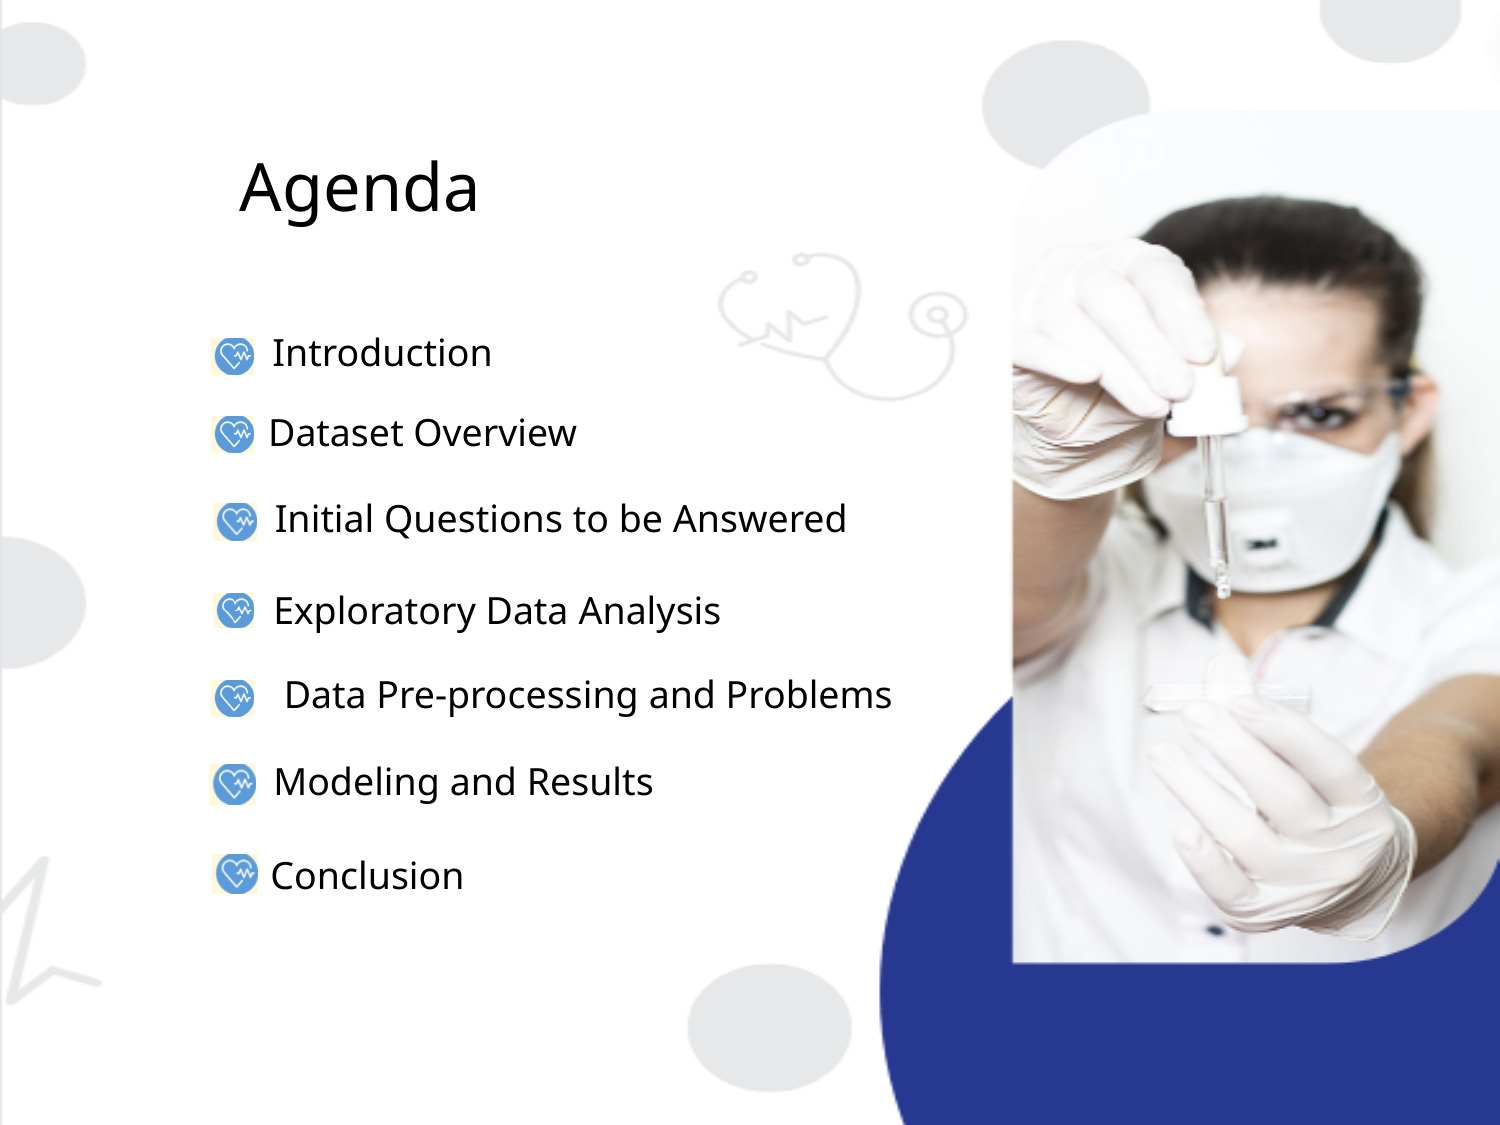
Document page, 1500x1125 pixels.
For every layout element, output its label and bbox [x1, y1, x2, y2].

list [0, 0, 1500, 1125]
picture [213, 503, 257, 541]
picture [211, 416, 254, 454]
picture [213, 593, 254, 629]
picture [211, 680, 254, 718]
picture [211, 338, 254, 376]
picture [212, 854, 258, 894]
picture [208, 764, 256, 806]
